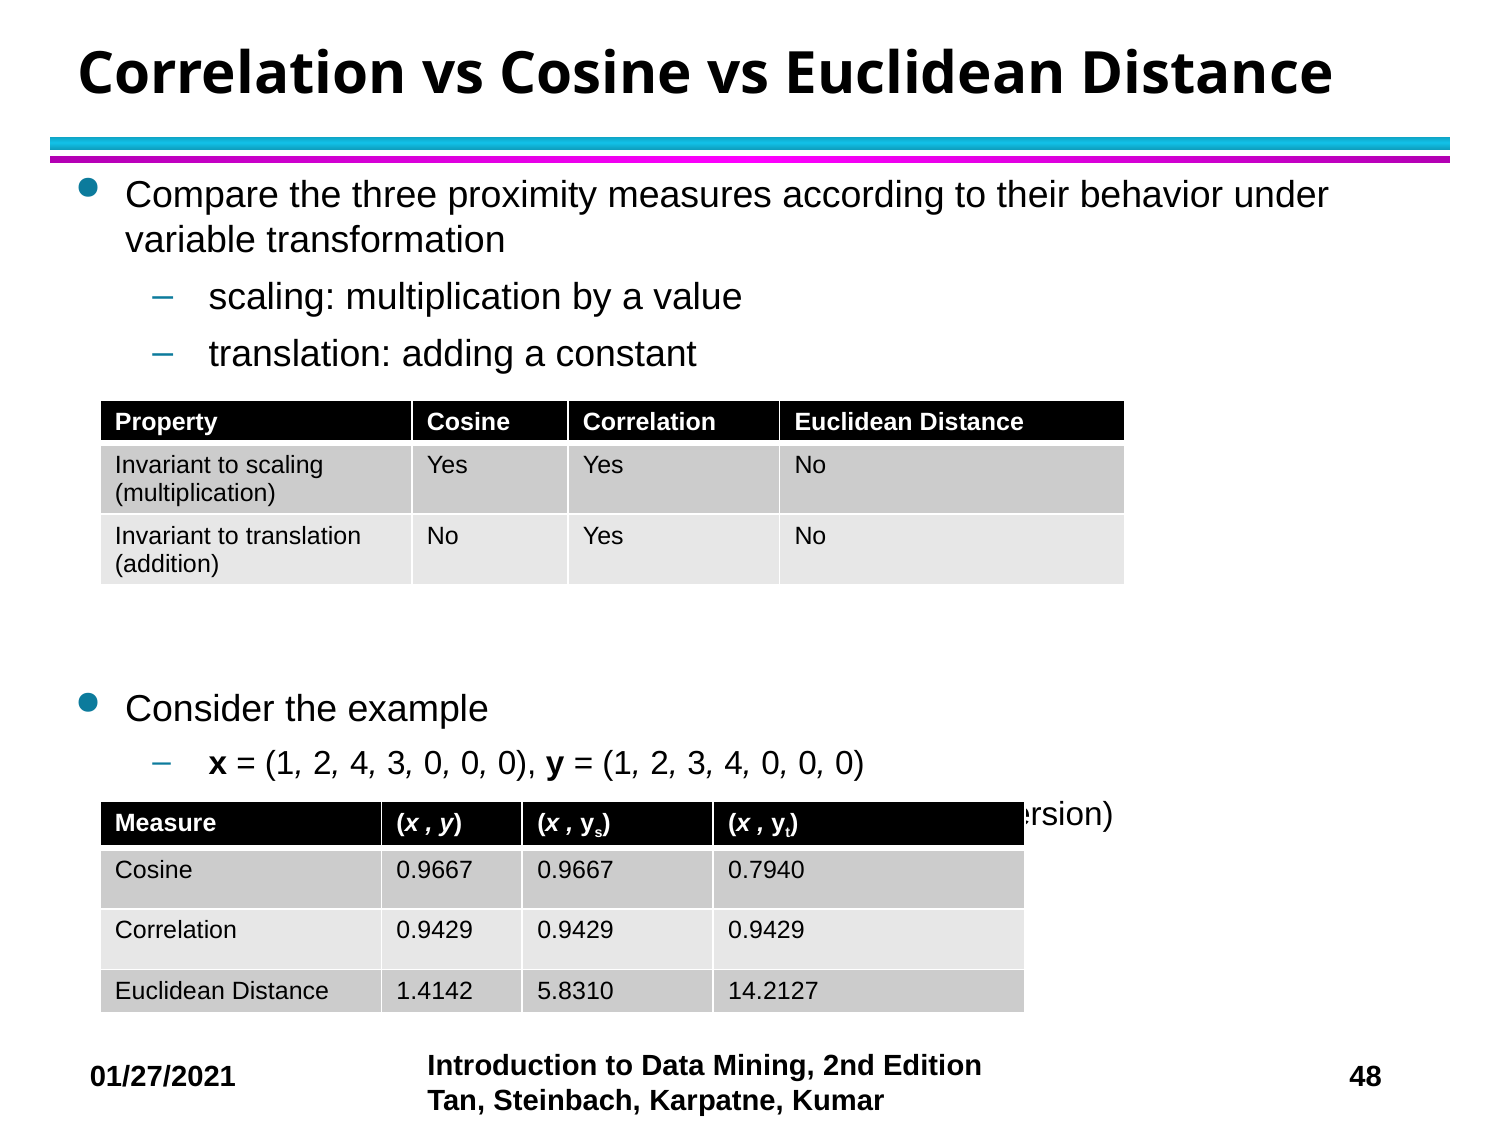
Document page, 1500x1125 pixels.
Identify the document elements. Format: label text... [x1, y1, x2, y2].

table_header Correlation [569, 401, 779, 440]
table_header (x , yt) [714, 802, 1024, 845]
table_cell 1.4142 [382, 970, 521, 1012]
table_cell Euclidean Distance [101, 970, 381, 1012]
table_cell Invariant to scaling (multiplication) [101, 446, 411, 513]
table_cell Yes [569, 515, 779, 584]
table_header Euclidean Distance [780, 401, 1124, 440]
table_cell No [780, 446, 1124, 513]
list Compare the three proximity measures according to their behavior under variable transformation scaling: multiplication by a value translation: adding a constant Consider the example x = (1, 2, 4, 3, 0, 0, 0), y = (1, 2, 3, 4, 0, 0, 0) ys = y * 2 (scaled version of y), yt = y + 5 (translated version) [62, 162, 1428, 1013]
table_cell 0.9429 [714, 910, 1024, 969]
table_header (x , y) [382, 802, 521, 845]
table_cell Yes [413, 446, 567, 513]
table_header Measure [101, 802, 381, 845]
table_cell 0.7940 [714, 851, 1024, 908]
table_cell 0.9429 [523, 910, 712, 969]
table_cell Cosine [101, 851, 381, 908]
table_header (x , ys) [523, 802, 712, 845]
table_header Cosine [413, 401, 567, 440]
table_cell 0.9667 [523, 851, 712, 908]
table_cell 14.2127 [714, 970, 1024, 1012]
table_cell 5.8310 [523, 970, 712, 1012]
table_cell 0.9667 [382, 851, 521, 908]
table_cell Yes [569, 446, 779, 513]
table_cell No [780, 515, 1124, 584]
table_cell No [413, 515, 567, 584]
table_cell 0.9429 [382, 910, 521, 969]
table_cell Invariant to translation (addition) [101, 515, 411, 584]
title Correlation vs Cosine vs Euclidean Distance [62, 24, 1421, 113]
table_header Property [101, 401, 411, 440]
table_cell Correlation [101, 910, 381, 969]
